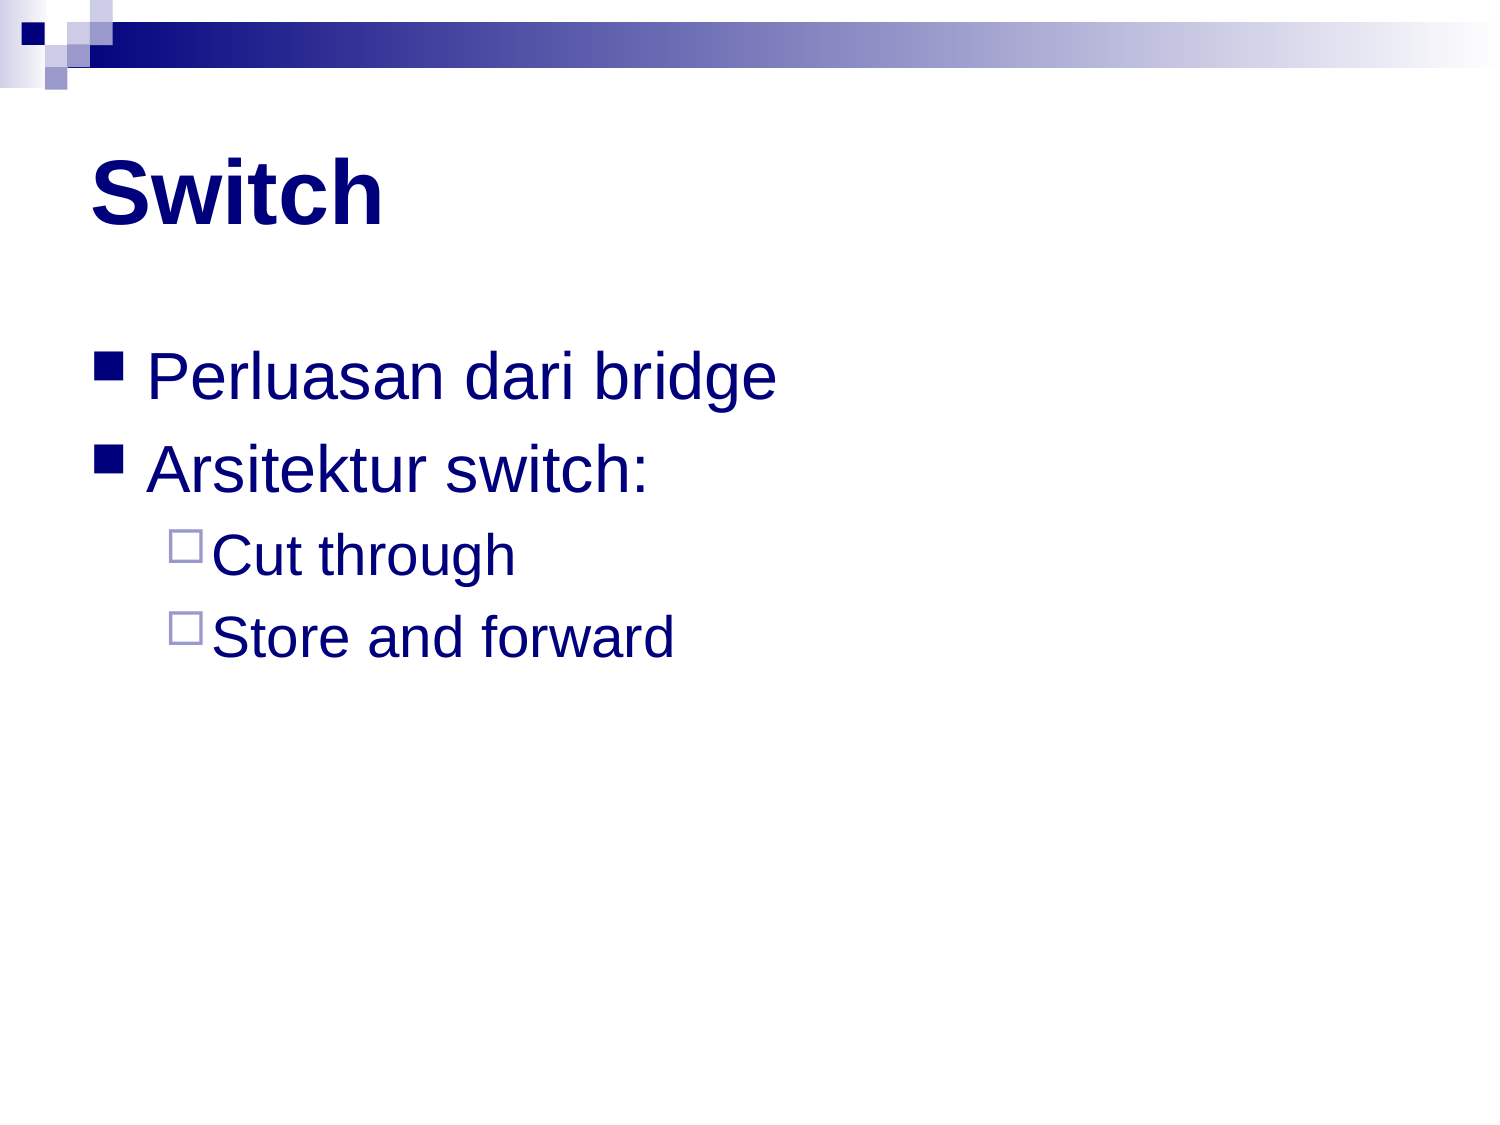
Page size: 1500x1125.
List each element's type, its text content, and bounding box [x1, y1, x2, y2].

list Perluasan dari bridge Arsitektur switch: Cut through Store and forward [75, 324, 1425, 963]
title Switch [75, 75, 1425, 300]
